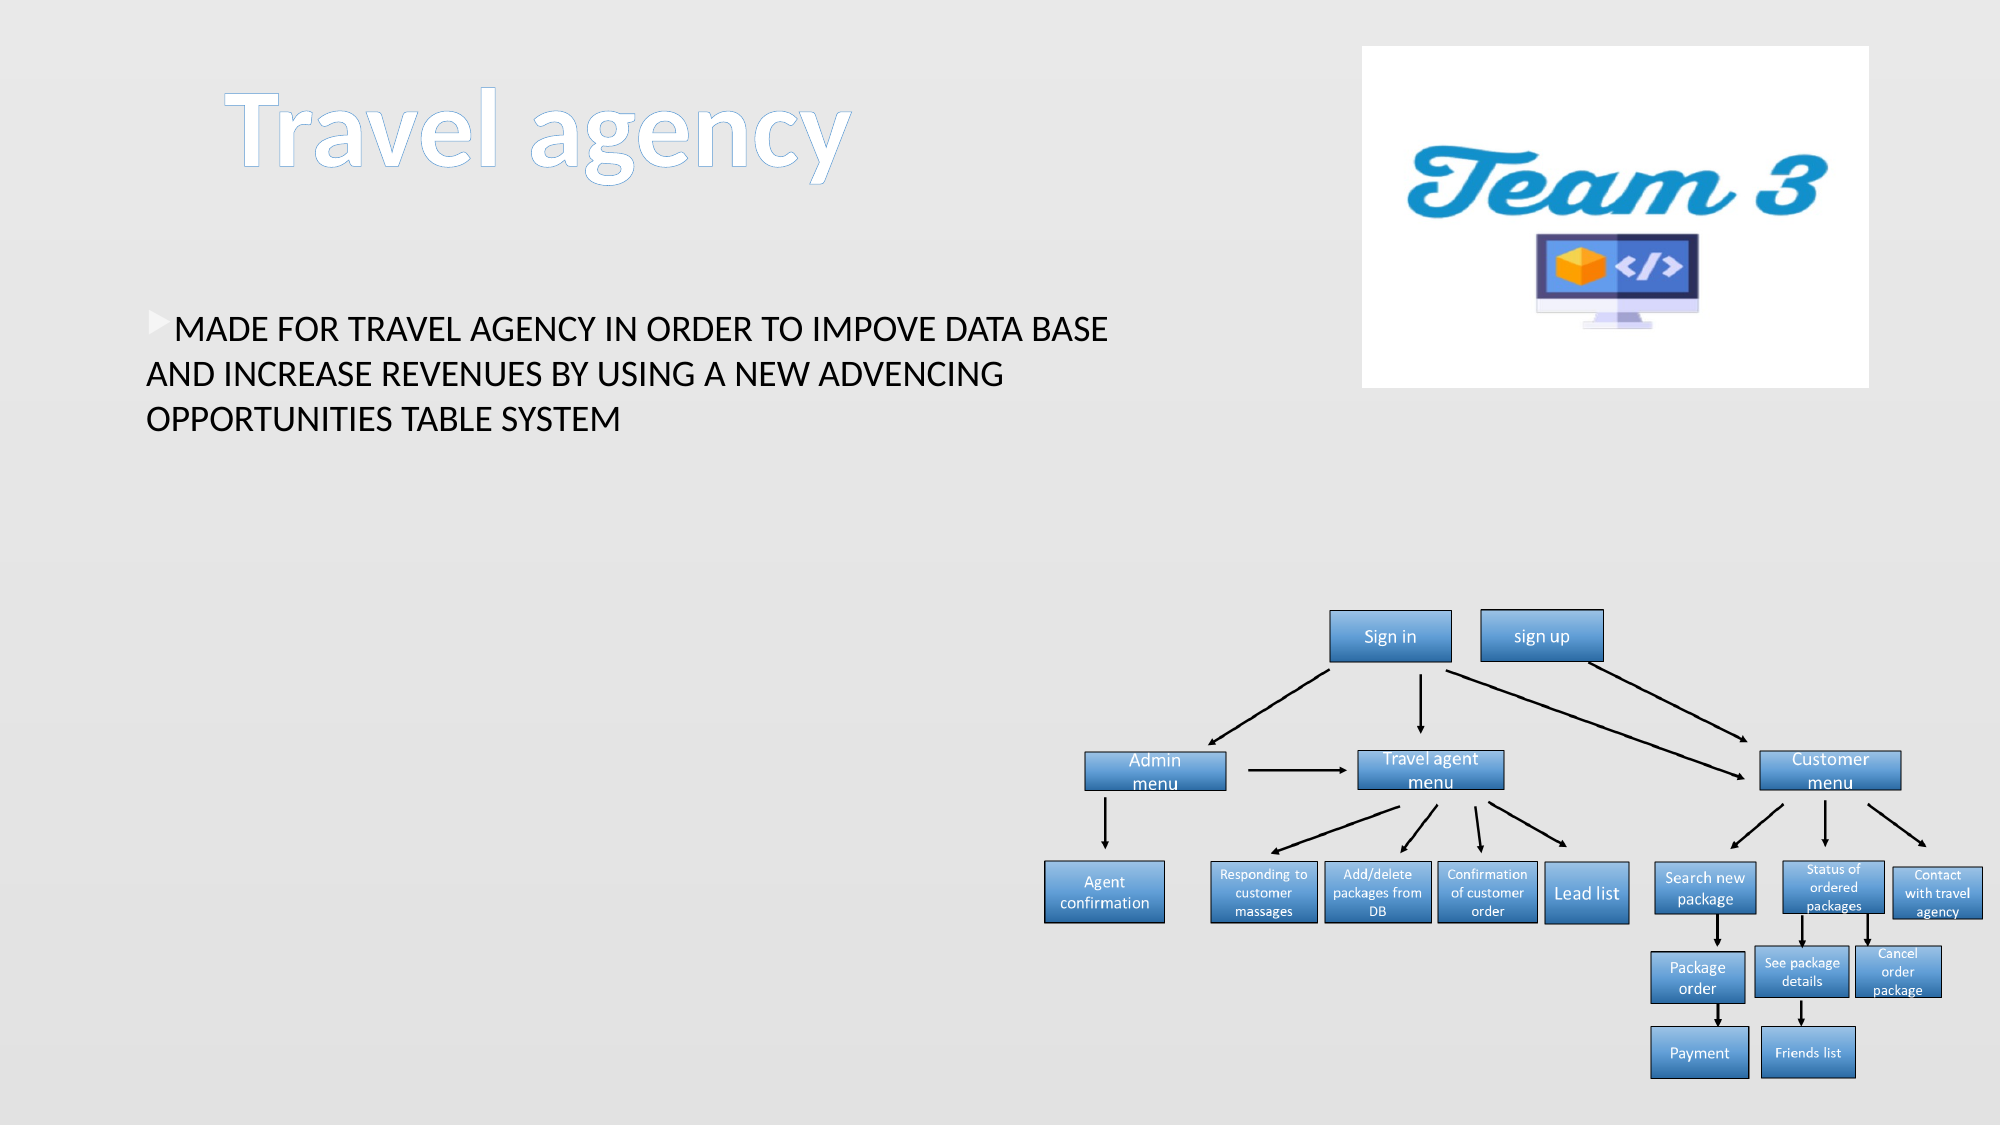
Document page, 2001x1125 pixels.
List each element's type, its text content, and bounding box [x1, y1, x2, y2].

text_box Travel agency [208, 46, 868, 197]
picture [1044, 609, 1983, 1079]
text_box MADE FOR TRAVEL AGENCY IN ORDER TO IMPOVE DATA BASE AND INCREASE REVENUES BY USING A NEW ADVENCING OPPORTUNITIES TABLE SYSTEM [131, 296, 1132, 447]
picture [1362, 46, 1869, 388]
